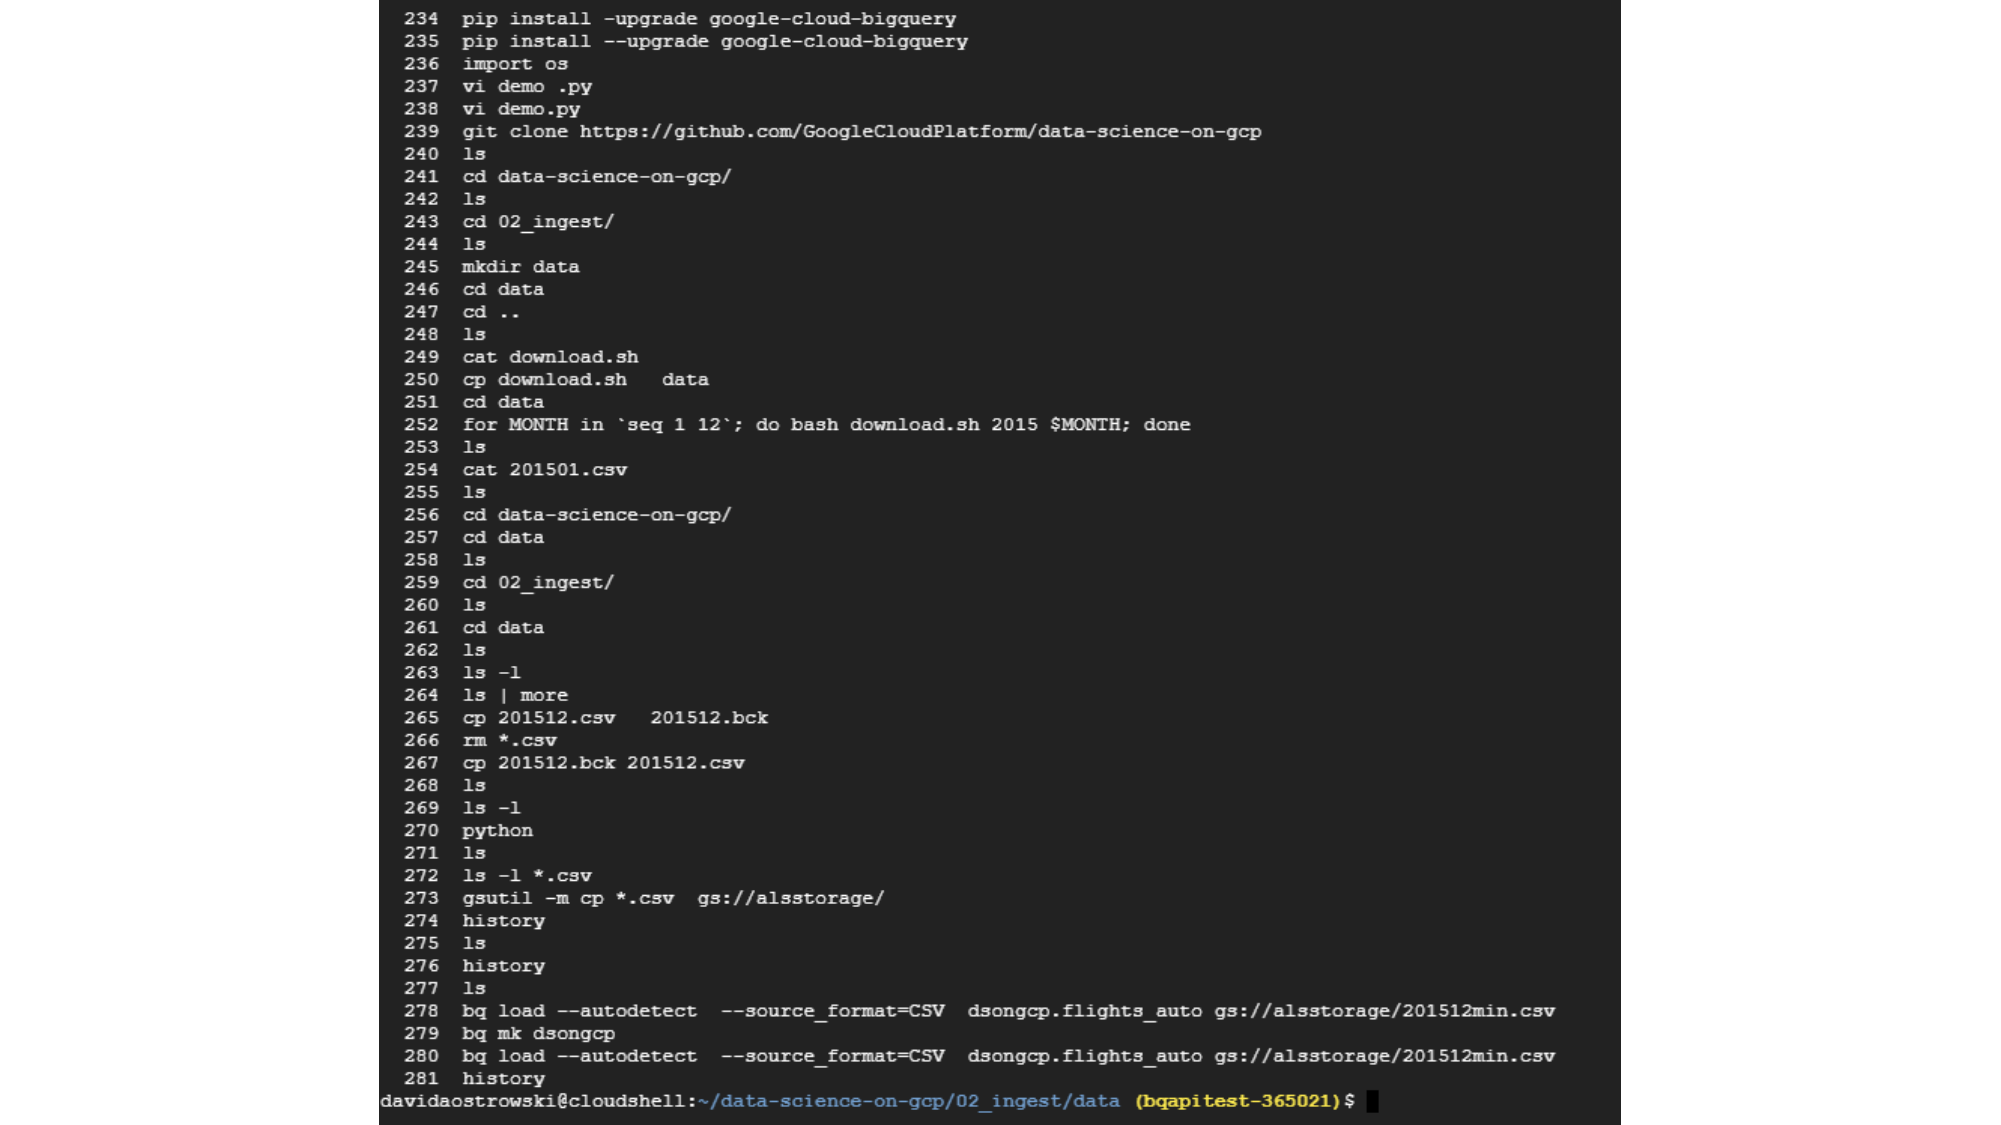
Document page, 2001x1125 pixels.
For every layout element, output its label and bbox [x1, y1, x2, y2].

picture [379, 0, 1621, 1125]
